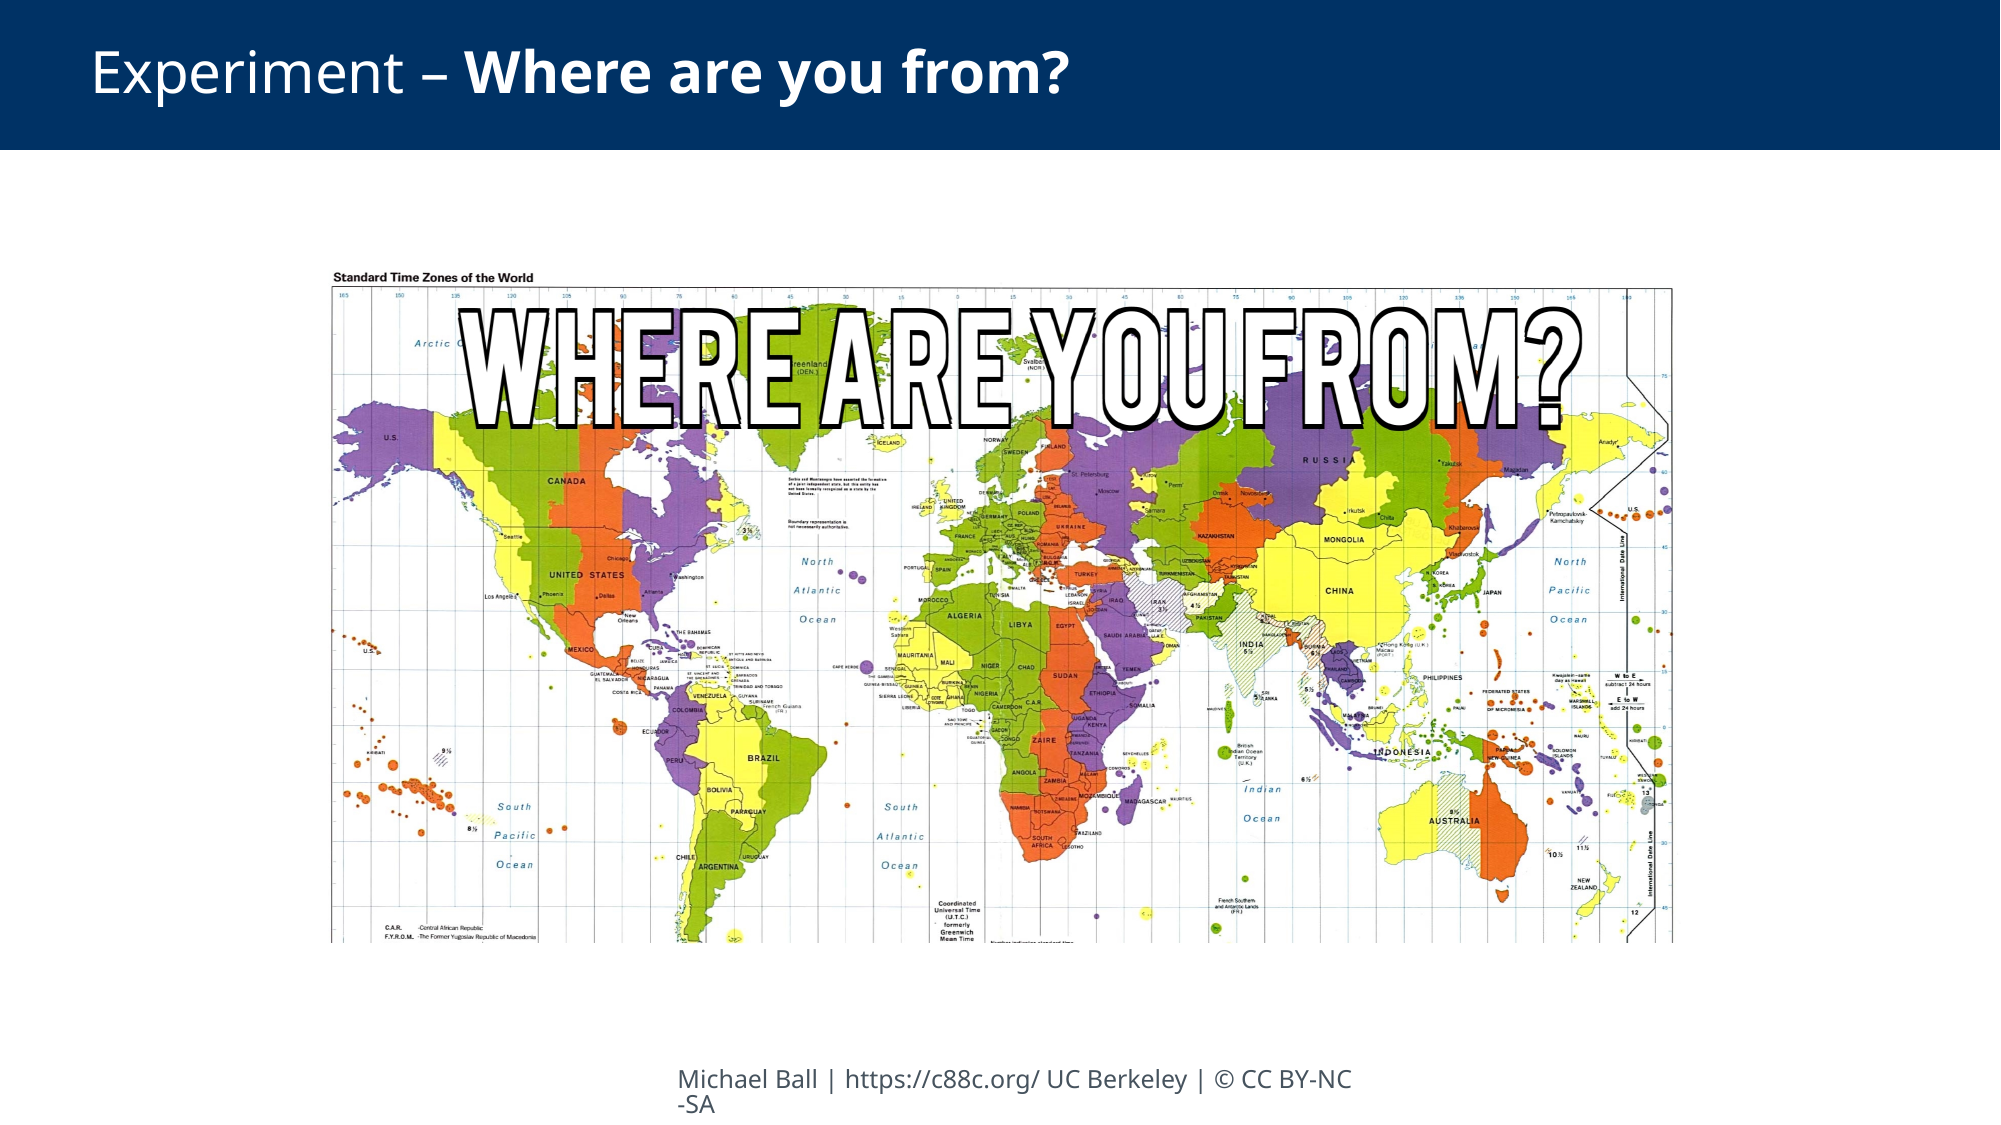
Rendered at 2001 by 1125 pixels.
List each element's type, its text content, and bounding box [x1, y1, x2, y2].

title Experiment – Where are you from? [0, 0, 2000, 152]
footer Michael Ball | https://c88c.org/ UC Berkeley | © CC BY-NC-SA [662, 1059, 1376, 1102]
picture [312, 262, 1692, 1001]
